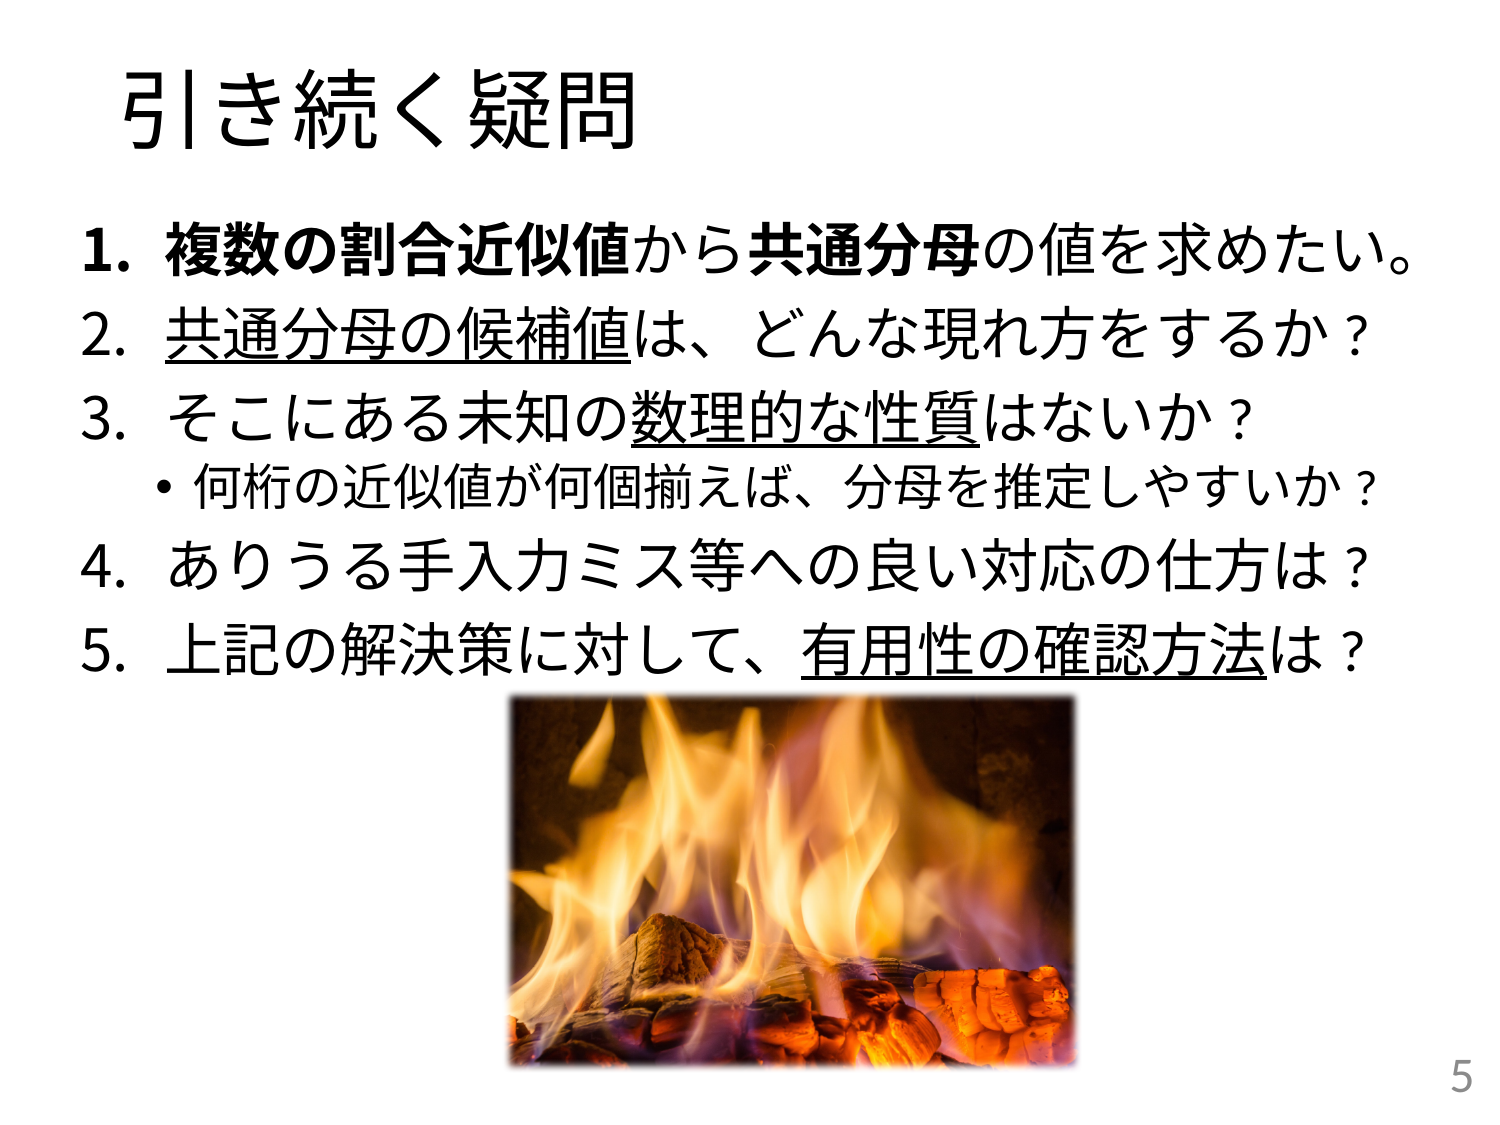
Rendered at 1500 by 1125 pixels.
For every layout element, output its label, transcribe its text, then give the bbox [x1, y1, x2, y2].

picture [502, 688, 1082, 1073]
slide_number 5 [1152, 1042, 1490, 1103]
list 複数の割合近似値から共通分母の値を求めたい。 共通分母の候補値は、どんな現れ方をするか? そこにある未知の数理的な性質はないか? 何桁の近似値が何個揃えば、分母を推定しやすいか? ありうる手入力ミス等への良い対応の仕方は? 上記の解決策に対して、有用性の確認方法は? [65, 213, 1438, 1014]
title 引き続く疑問 [103, 59, 1397, 169]
